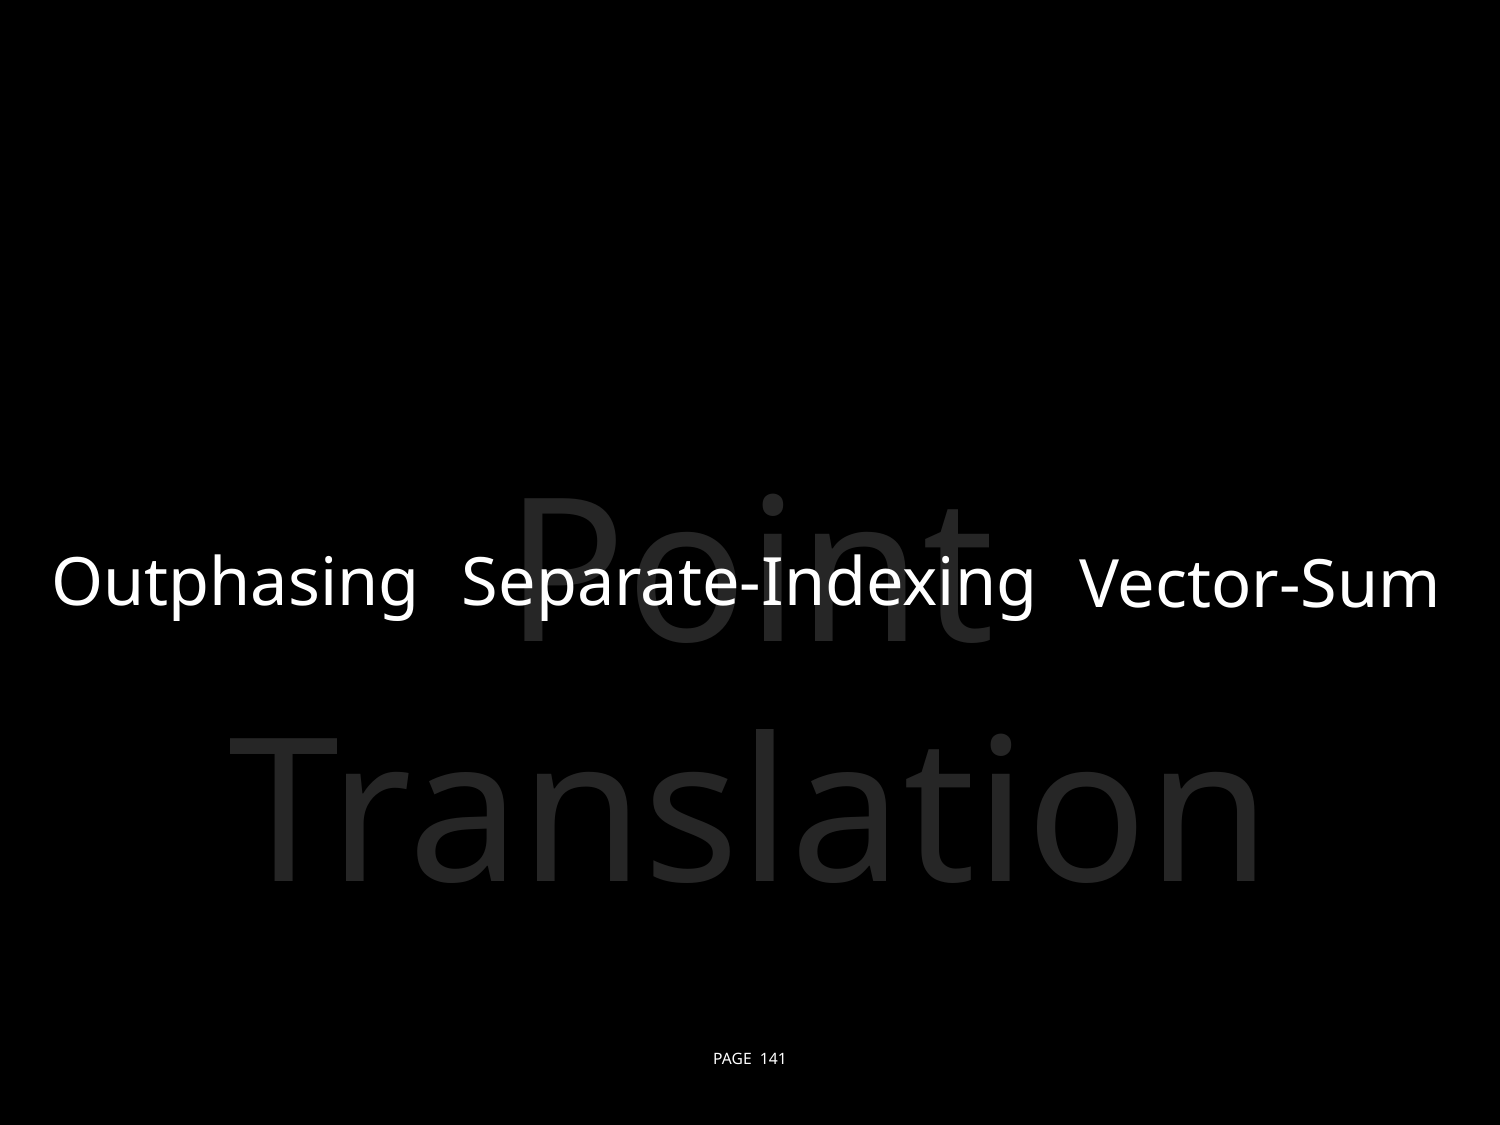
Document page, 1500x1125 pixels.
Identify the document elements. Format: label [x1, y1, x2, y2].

slide_number [687, 1039, 813, 1081]
text_box [0, 433, 1500, 929]
